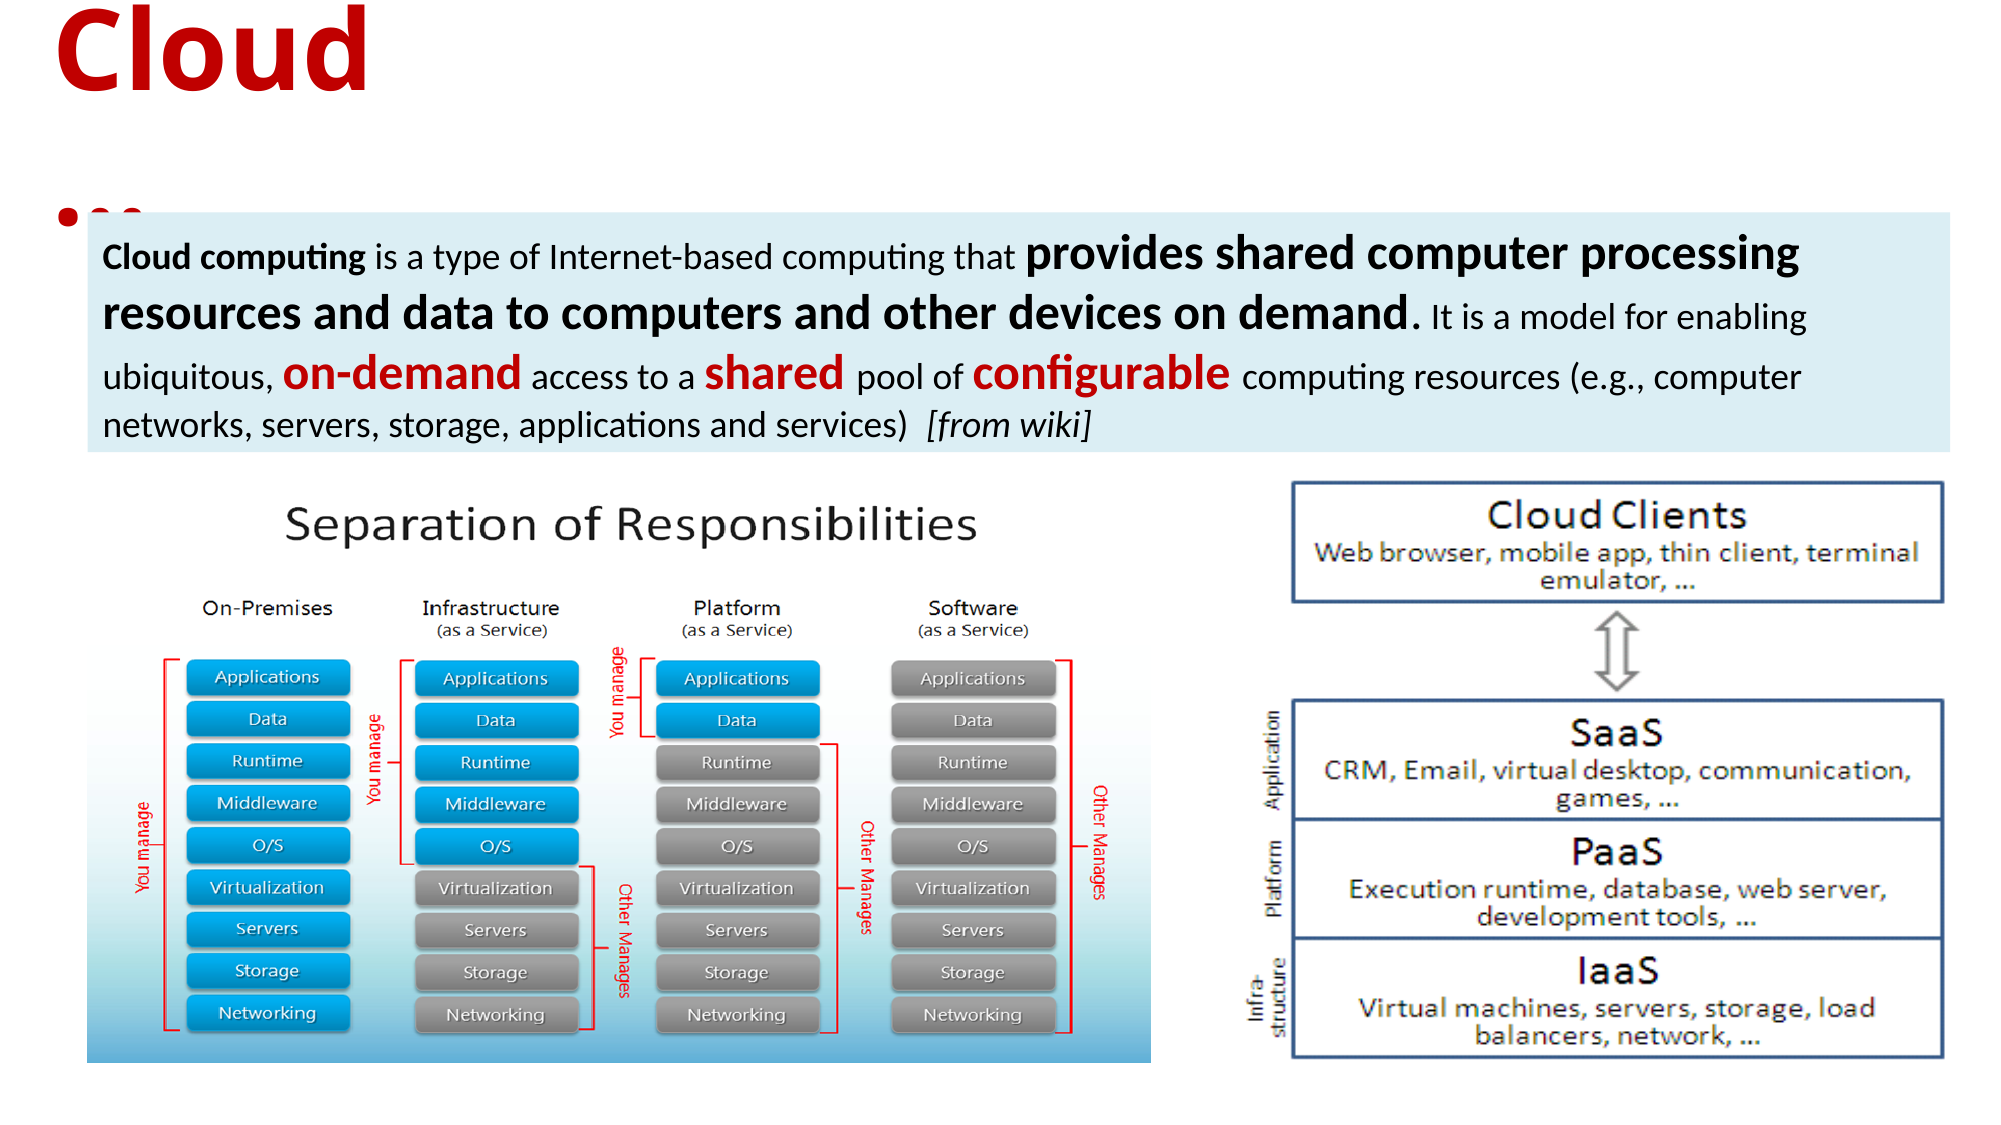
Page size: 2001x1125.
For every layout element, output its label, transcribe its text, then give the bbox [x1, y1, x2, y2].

picture [87, 487, 1151, 1063]
title Cloud… [37, 0, 458, 256]
text_box Cloud computing is a type of Internet-based computing that provides shared computer processing resources and data to computers and other devices on demand. It is a model for enabling ubiquitous, on-demand access to a shared pool of configurable computing resources (e.g., computer networks, servers, storage, applications and services) [from wiki] [87, 212, 1951, 453]
picture [1243, 474, 1951, 1063]
